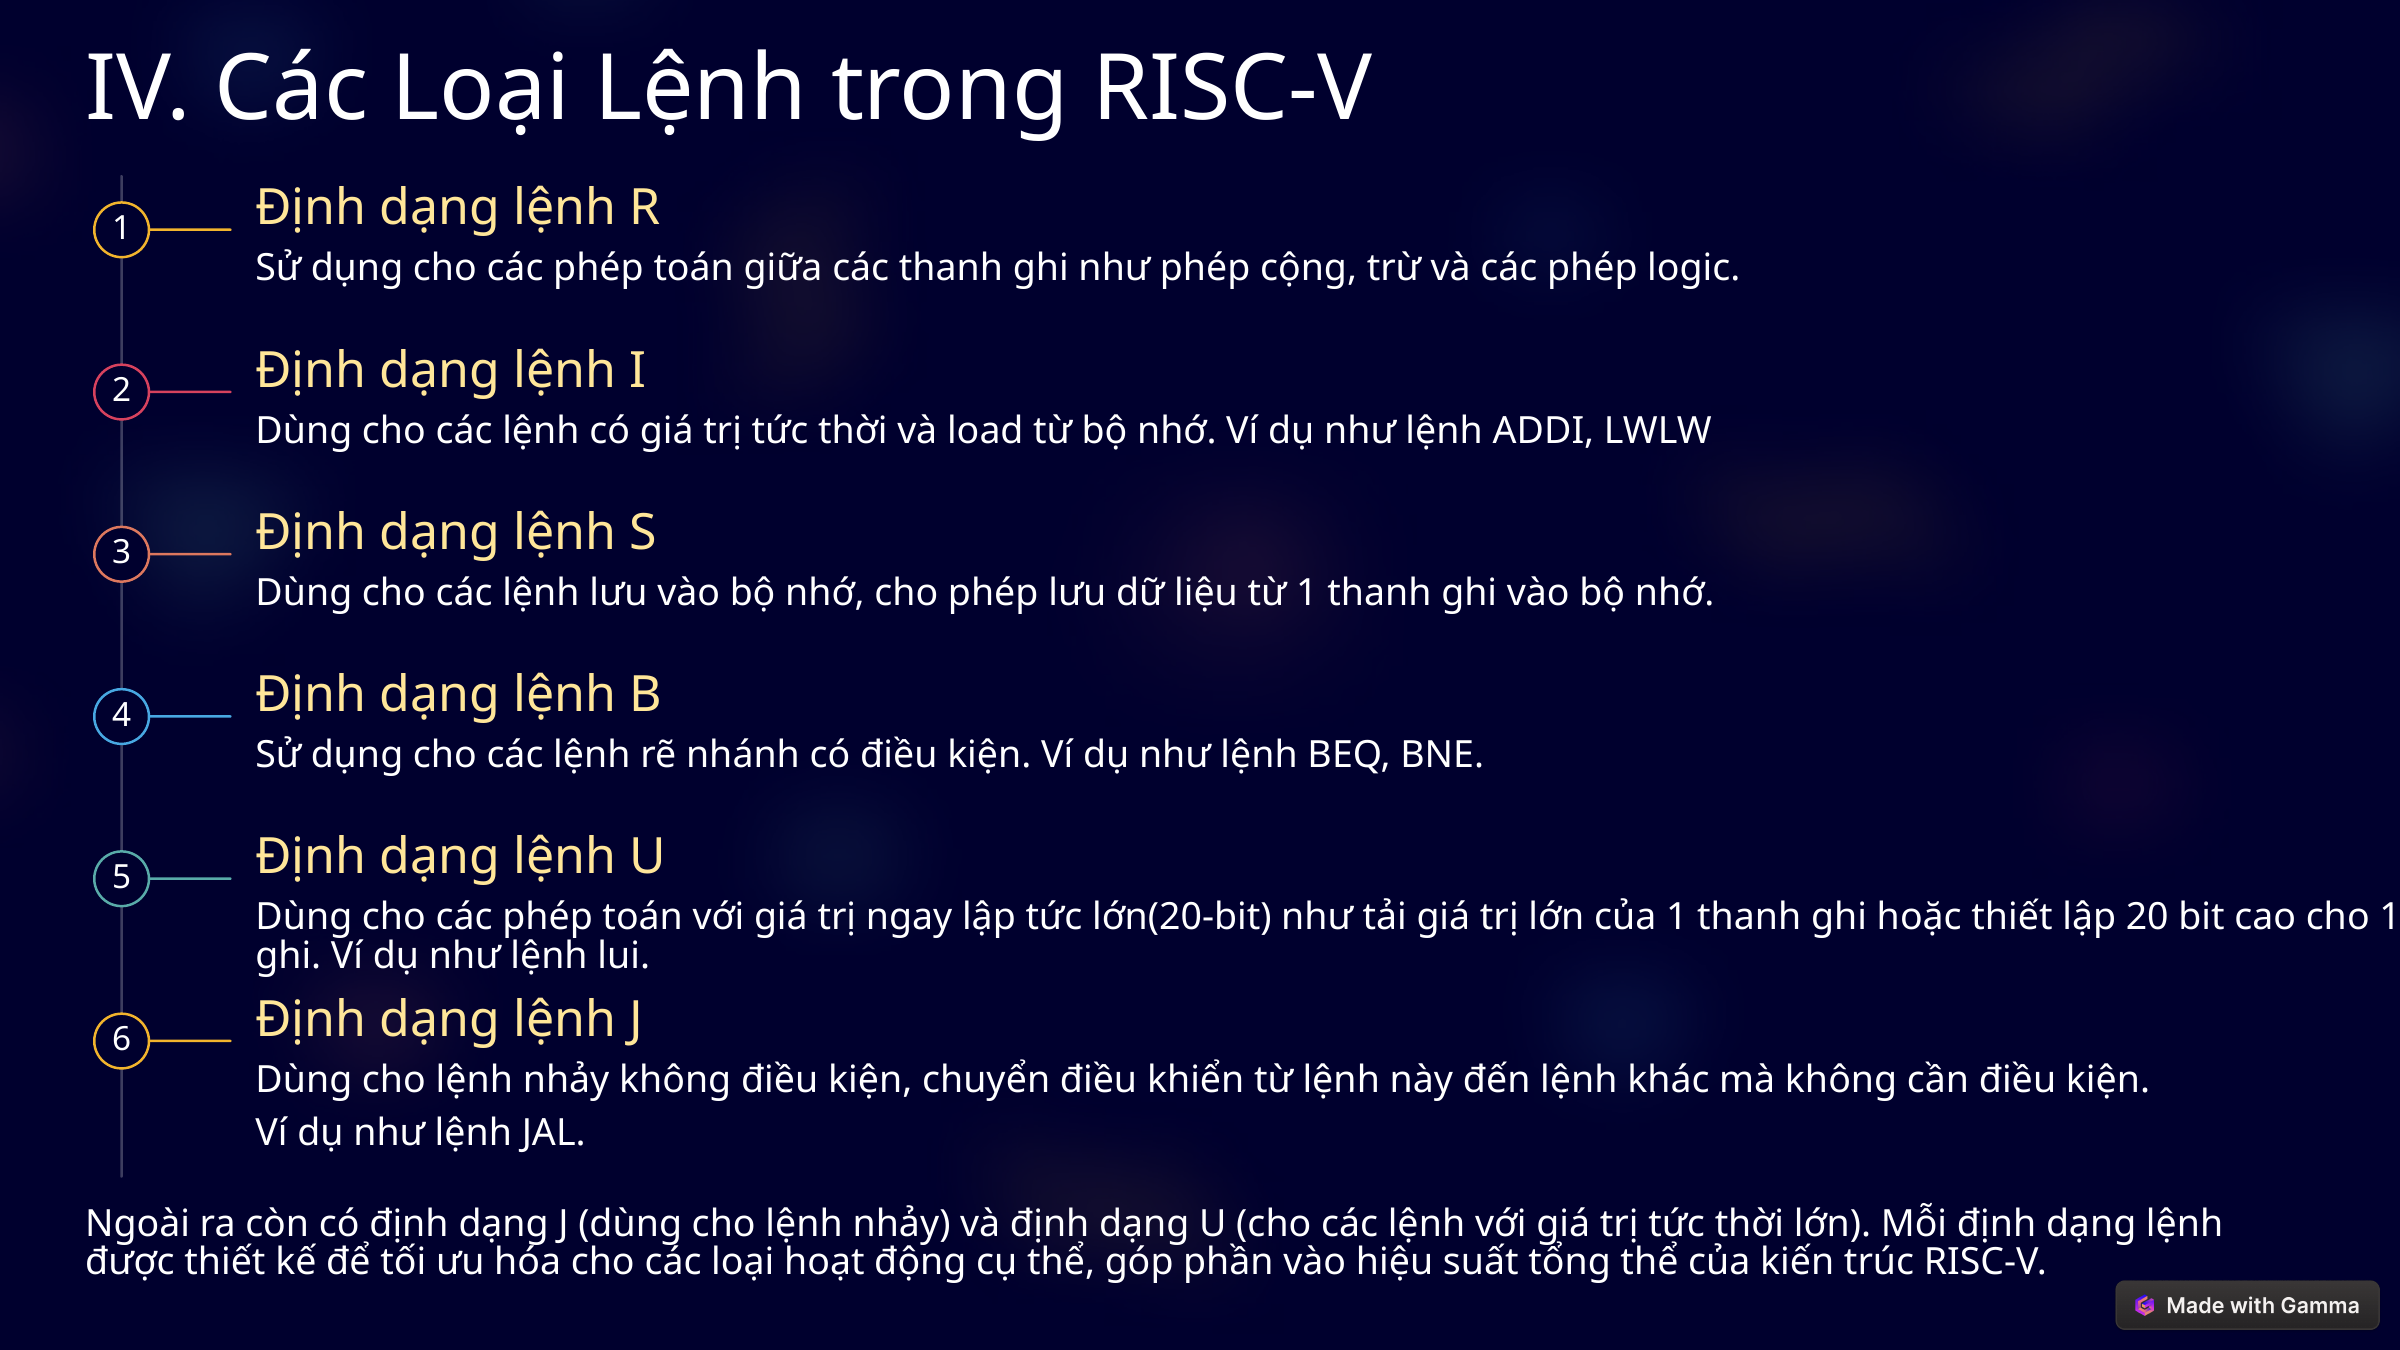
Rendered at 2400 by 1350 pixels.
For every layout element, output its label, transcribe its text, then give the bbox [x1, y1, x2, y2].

text_box Ngoài ra còn có định dạng J (dùng cho lệnh nhảy) và định dạng U (cho các lệnh với giá trị tức thời lớn). Mỗi định dạng lệnh được thiết kế để tối ưu hóa cho các loại hoạt động cụ thể, góp phần vào hiệu suất tổng thể của kiến trúc RISC-V. [85, 1205, 2315, 1283]
text_box Định dạng lệnh B [255, 686, 542, 722]
text_box Sử dụng cho các lệnh rẽ nhánh có điều kiện. Ví dụ như lệnh BEQ, BNE. [255, 736, 2315, 776]
text_box 2 [111, 374, 132, 410]
text_box [94, 1013, 149, 1069]
text_box Sử dụng cho các phép toán giữa các thanh ghi như phép cộng, trừ và các phép logic. [255, 249, 2315, 289]
text_box Dùng cho các lệnh có giá trị tức thời và load từ bộ nhớ. Ví dụ như lệnh ADDI, LWLW [255, 411, 2315, 451]
text_box 4 [111, 699, 132, 734]
text_box 3 [111, 537, 132, 572]
text_box 6 [111, 1023, 132, 1059]
picture [2106, 1271, 2389, 1339]
text_box [149, 552, 232, 556]
text_box [94, 526, 149, 582]
text_box [94, 689, 149, 744]
text_box [149, 1039, 232, 1043]
text_box Định dạng lệnh J [255, 1010, 542, 1047]
text_box IV. Các Loại Lệnh trong RISC-V [85, 67, 889, 139]
text_box Dùng cho các phép toán với giá trị ngay lập tức lớn(20-bit) như tải giá trị lớn của 1 thanh ghi hoặc thiết lập 20 bit cao cho 1 thanh ghi. Ví dụ như lệnh lui. [255, 898, 2315, 938]
text_box Dùng cho các lệnh lưu vào bộ nhớ, cho phép lưu dữ liệu từ 1 thanh ghi vào bộ nhớ. [255, 574, 2315, 614]
text_box Định dạng lệnh S [255, 523, 542, 560]
text_box [94, 202, 149, 258]
text_box Dùng cho lệnh nhảy không điều kiện, chuyển điều khiển từ lệnh này đến lệnh khác mà không cần điều kiện. [255, 1060, 2315, 1100]
text_box [94, 364, 149, 420]
text_box Định dạng lệnh U [255, 848, 542, 885]
text_box [149, 390, 232, 394]
text_box [94, 851, 149, 907]
text_box 1 [111, 212, 132, 247]
text_box 5 [111, 861, 132, 896]
text_box Định dạng lệnh R [255, 199, 542, 236]
text_box Định dạng lệnh I [255, 361, 542, 398]
text_box Ví dụ như lệnh JAL. [255, 1114, 2315, 1154]
